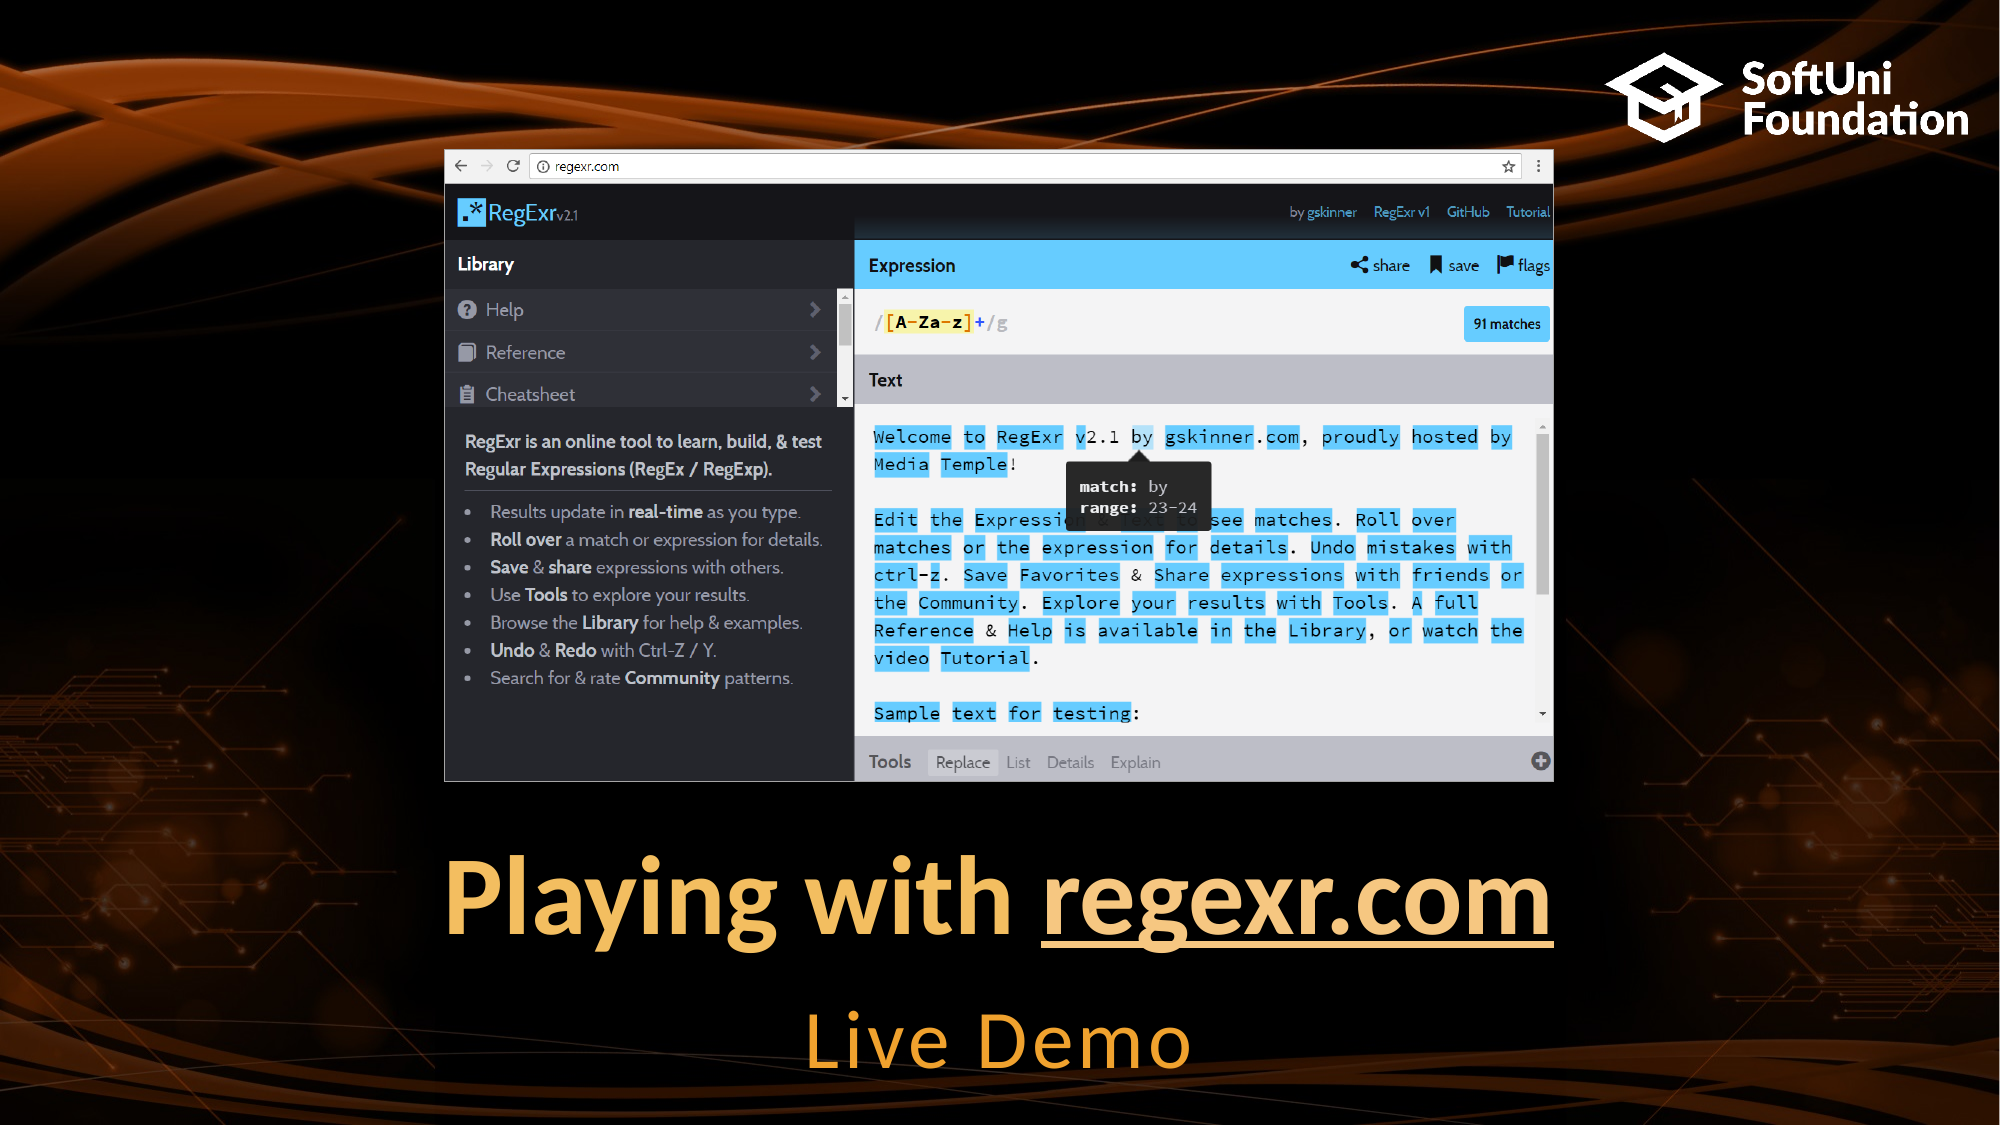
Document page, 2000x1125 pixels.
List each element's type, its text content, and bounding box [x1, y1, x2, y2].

title Playing with regexr.com [265, 829, 1733, 965]
list Live Demo [265, 974, 1733, 1088]
picture [0, 0, 2000, 1125]
